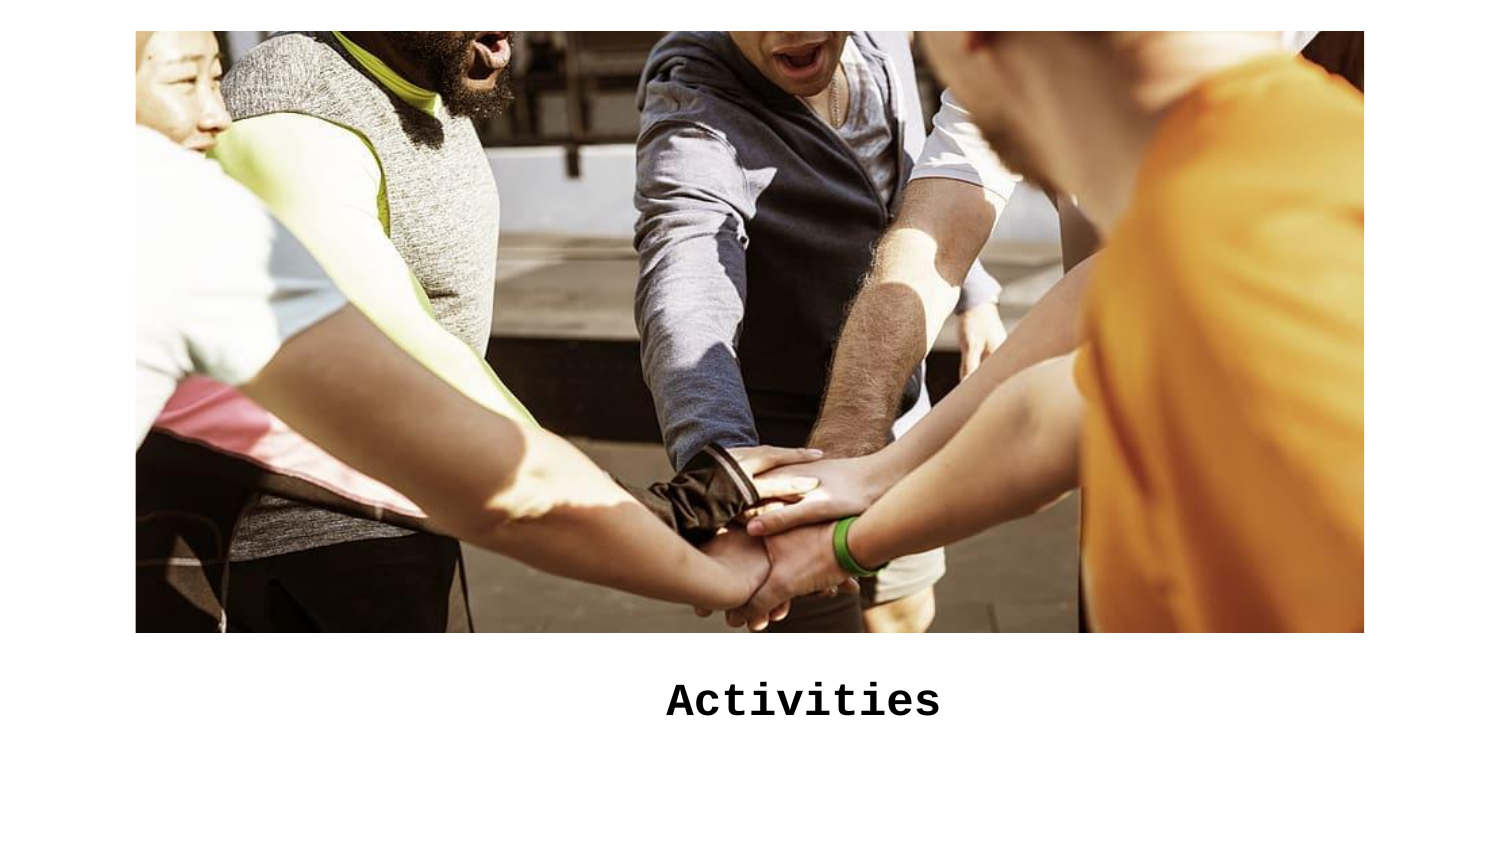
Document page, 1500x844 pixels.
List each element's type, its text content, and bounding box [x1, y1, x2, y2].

picture [135, 31, 1365, 633]
text_box Activities [385, 654, 1223, 740]
